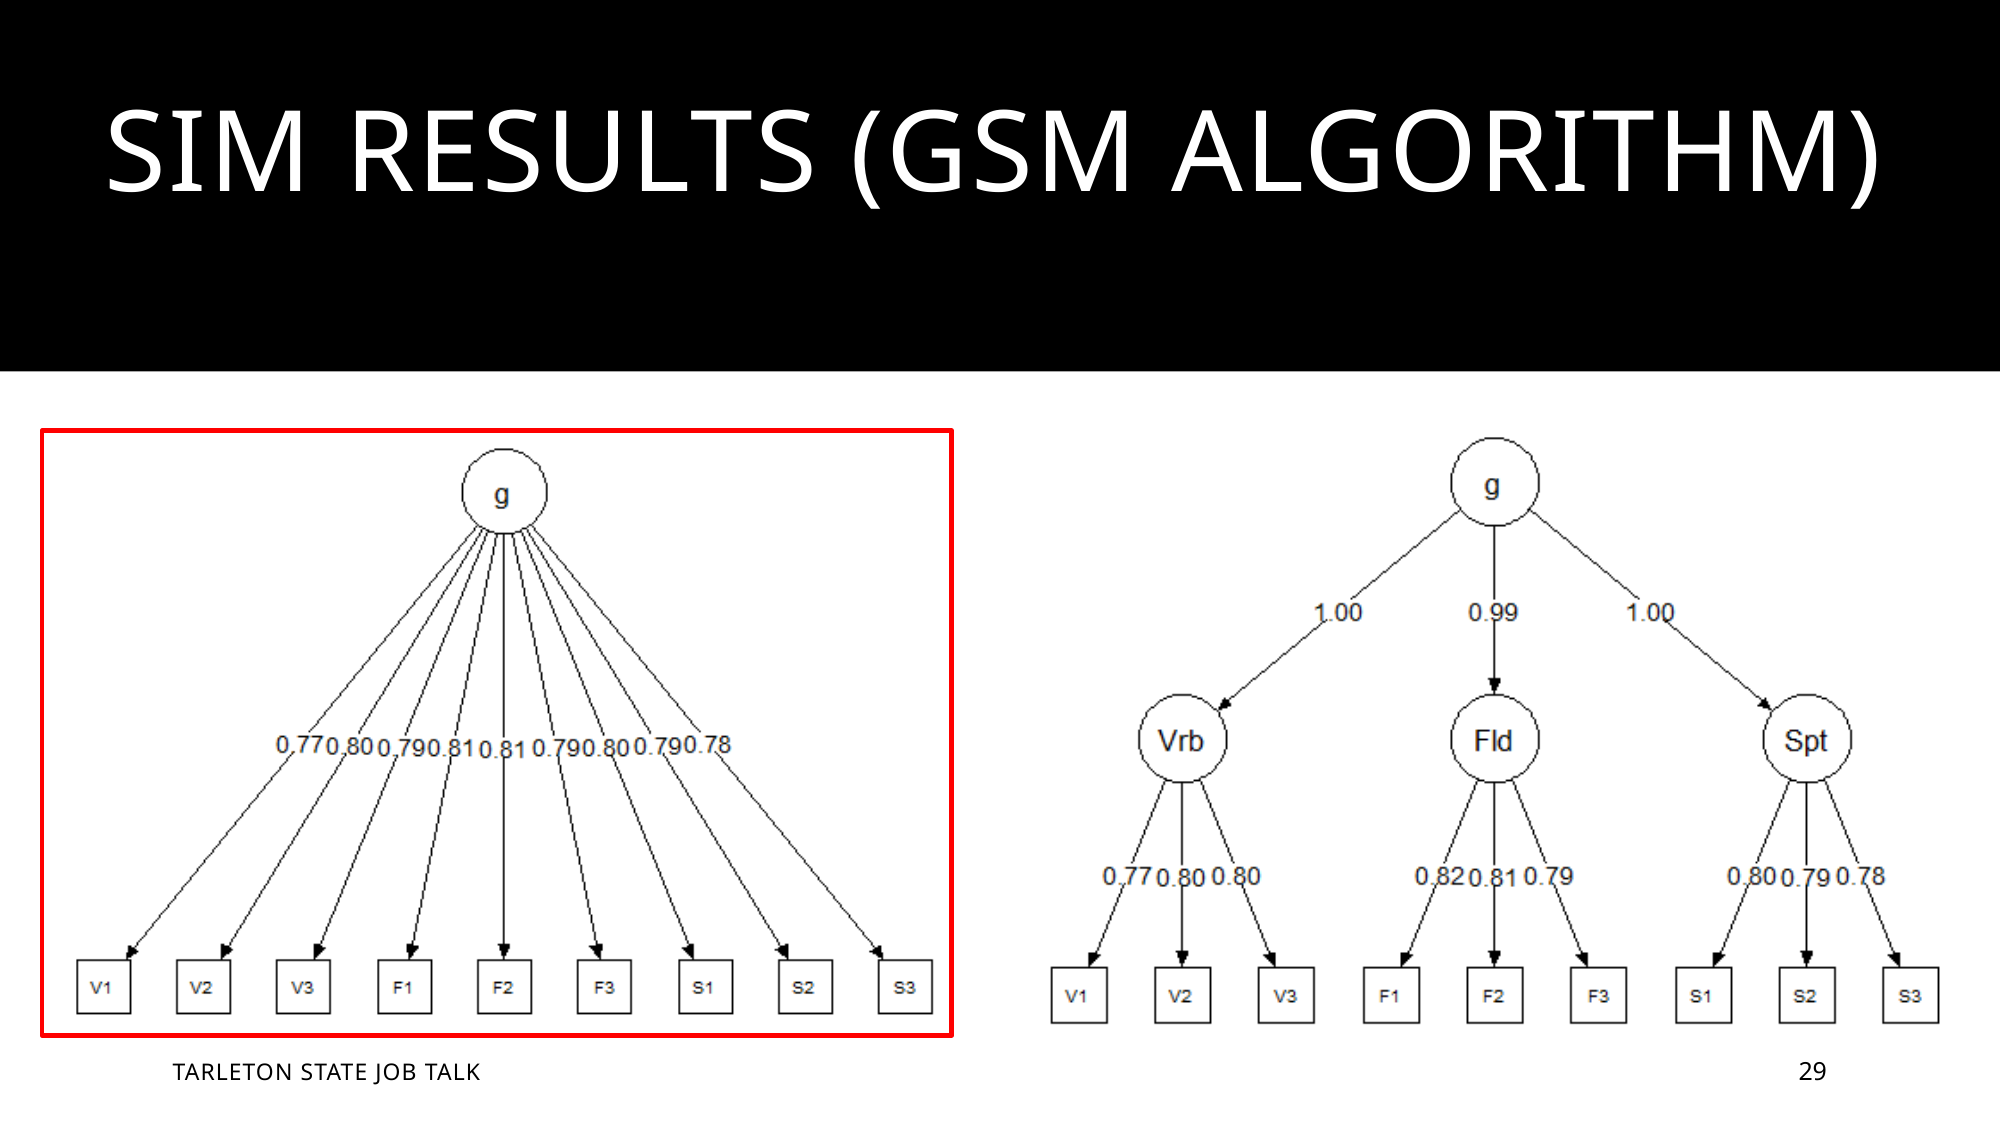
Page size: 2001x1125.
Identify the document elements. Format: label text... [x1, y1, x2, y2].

footer Tarleton State Job Talk [157, 1042, 689, 1103]
picture [44, 433, 950, 1034]
picture [1032, 425, 1956, 1033]
slide_number 29 [1688, 1042, 1842, 1103]
title SIM Results (GSM Algorithm) [89, 71, 1917, 224]
